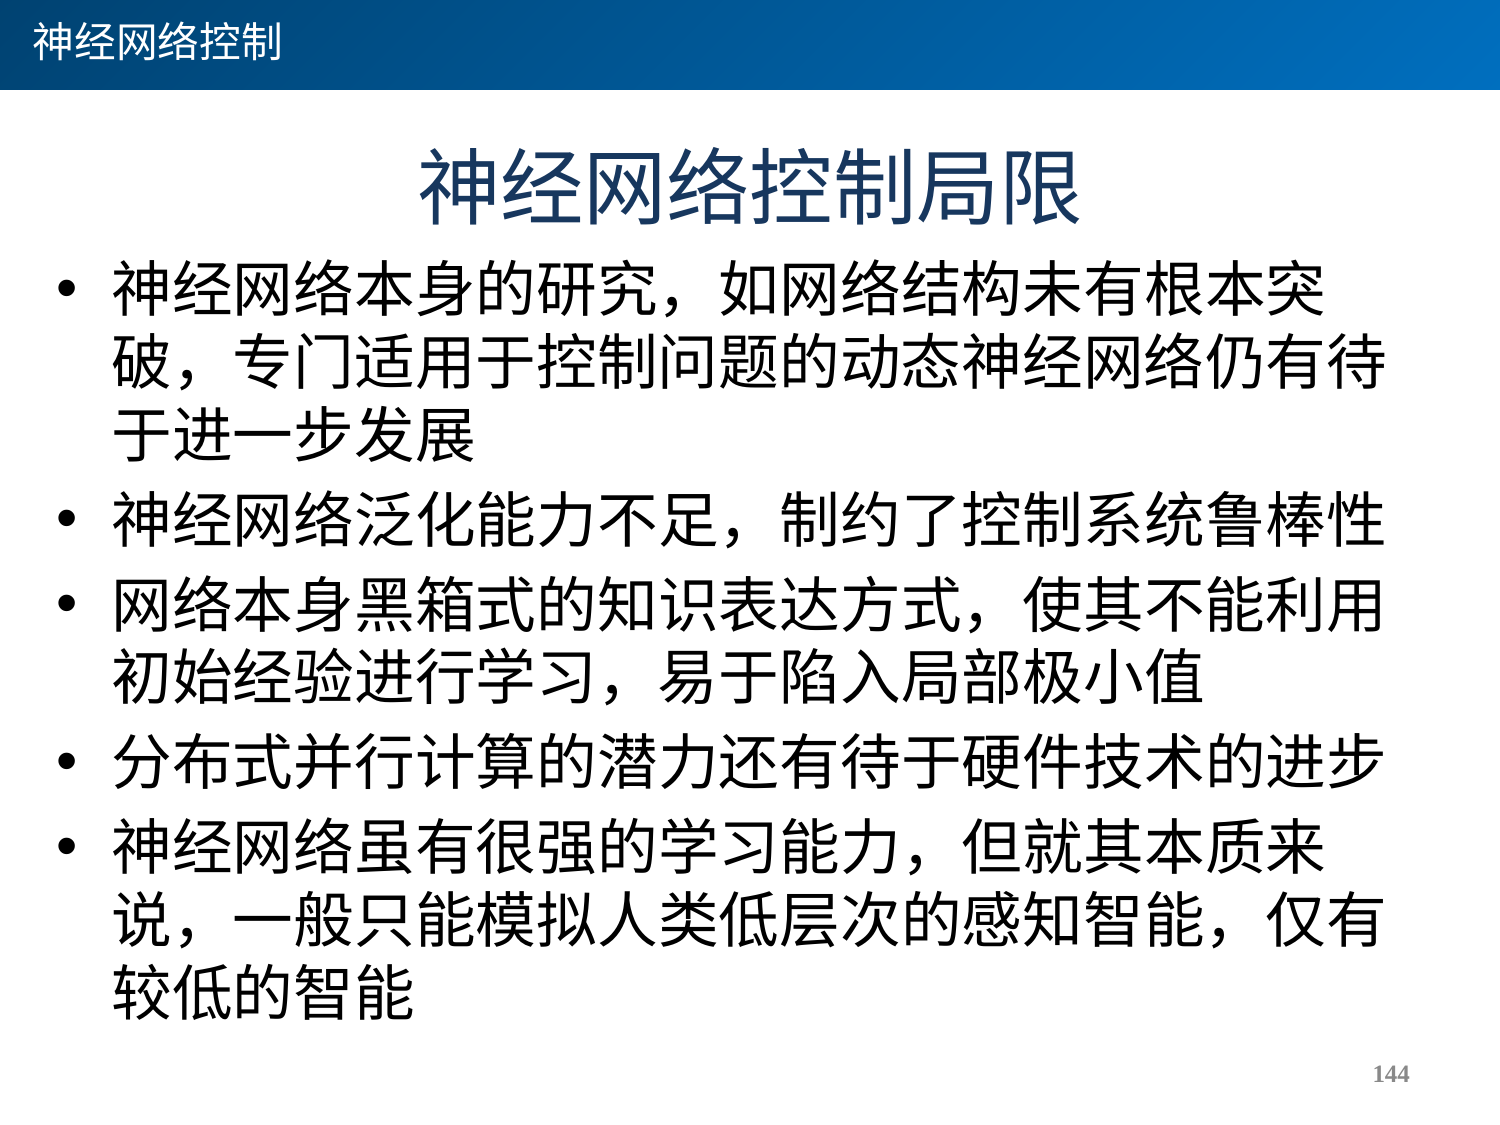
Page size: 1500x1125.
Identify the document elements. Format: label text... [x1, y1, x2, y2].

list 神经网络控制 [17, 8, 313, 80]
text_box 神经网络本身的研究，如网络结构未有根本突破，专门适用于控制问题的动态神经网络仍有待于进一步发展 神经网络泛化能力不足，制约了控制系统鲁棒性 网络本身黑箱式的知识表达方式，使其不能利用初始经验进行学习，易于陷入局部极小值 分布式并行计算的潜力还有待于硬件技术的进步 神经网络虽有很强的学习能力，但就其本质来说，一般只能模拟人类低层次的感知智能，仅有较低的智能 [41, 243, 1447, 1043]
slide_number 144 [1074, 1043, 1425, 1103]
title 神经网络控制局限 [75, 91, 1425, 243]
